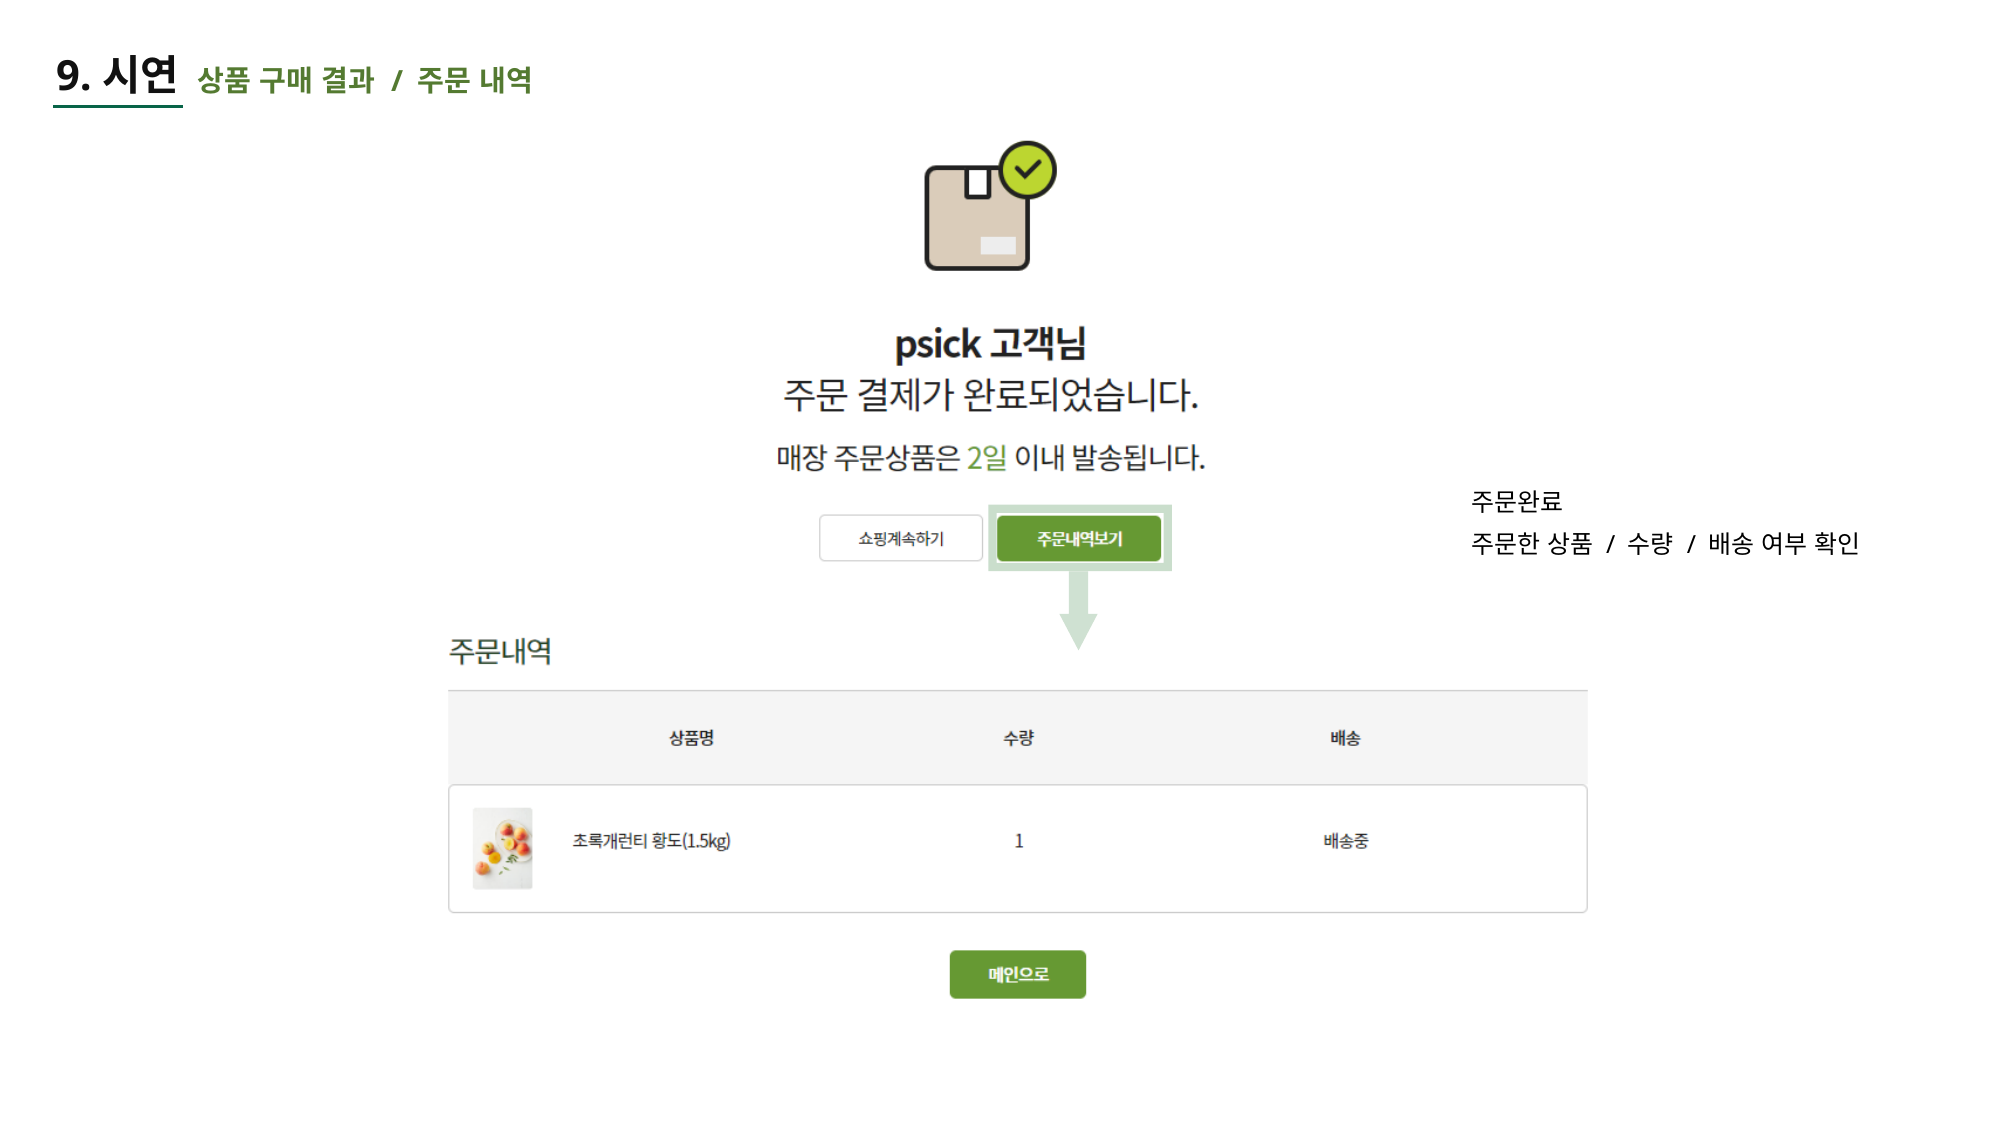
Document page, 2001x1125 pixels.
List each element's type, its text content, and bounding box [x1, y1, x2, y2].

text_box 주문완료 [1456, 479, 1686, 520]
text_box 9.시연 [41, 41, 370, 107]
picture [420, 94, 1614, 1036]
text_box 주문한 상품 / 수량 / 배송 여부 확인 [1456, 520, 1926, 566]
text_box 상품 구매 결과 / 주문 내역 [182, 55, 623, 105]
